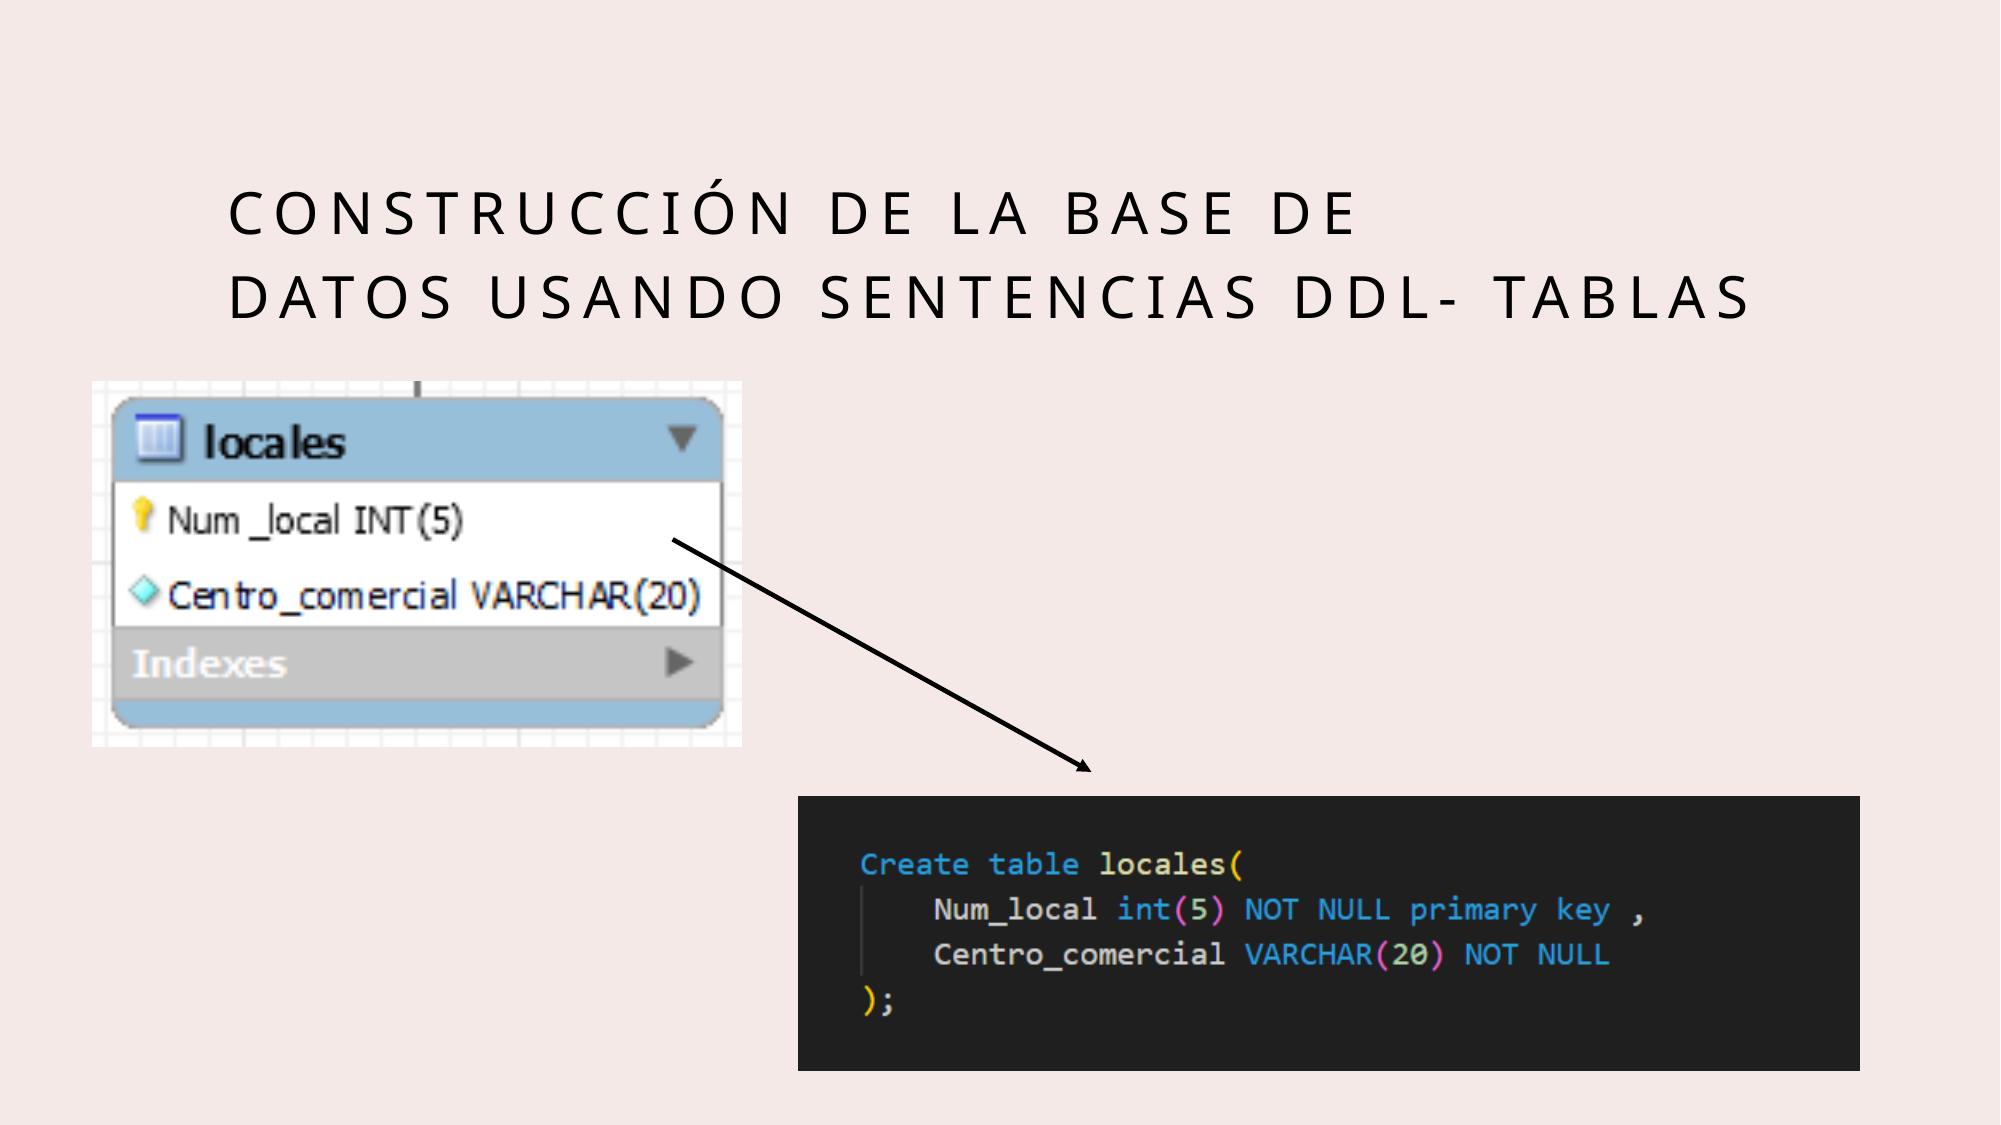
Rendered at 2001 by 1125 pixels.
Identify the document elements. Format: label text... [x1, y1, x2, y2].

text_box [672, 539, 1092, 772]
picture [798, 796, 1860, 1071]
title CONSTRUCCIÓN DE LA BASE DE DATOS USANDO SENTENCIAS DDL- TABLAS [212, 138, 1788, 354]
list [92, 381, 742, 747]
